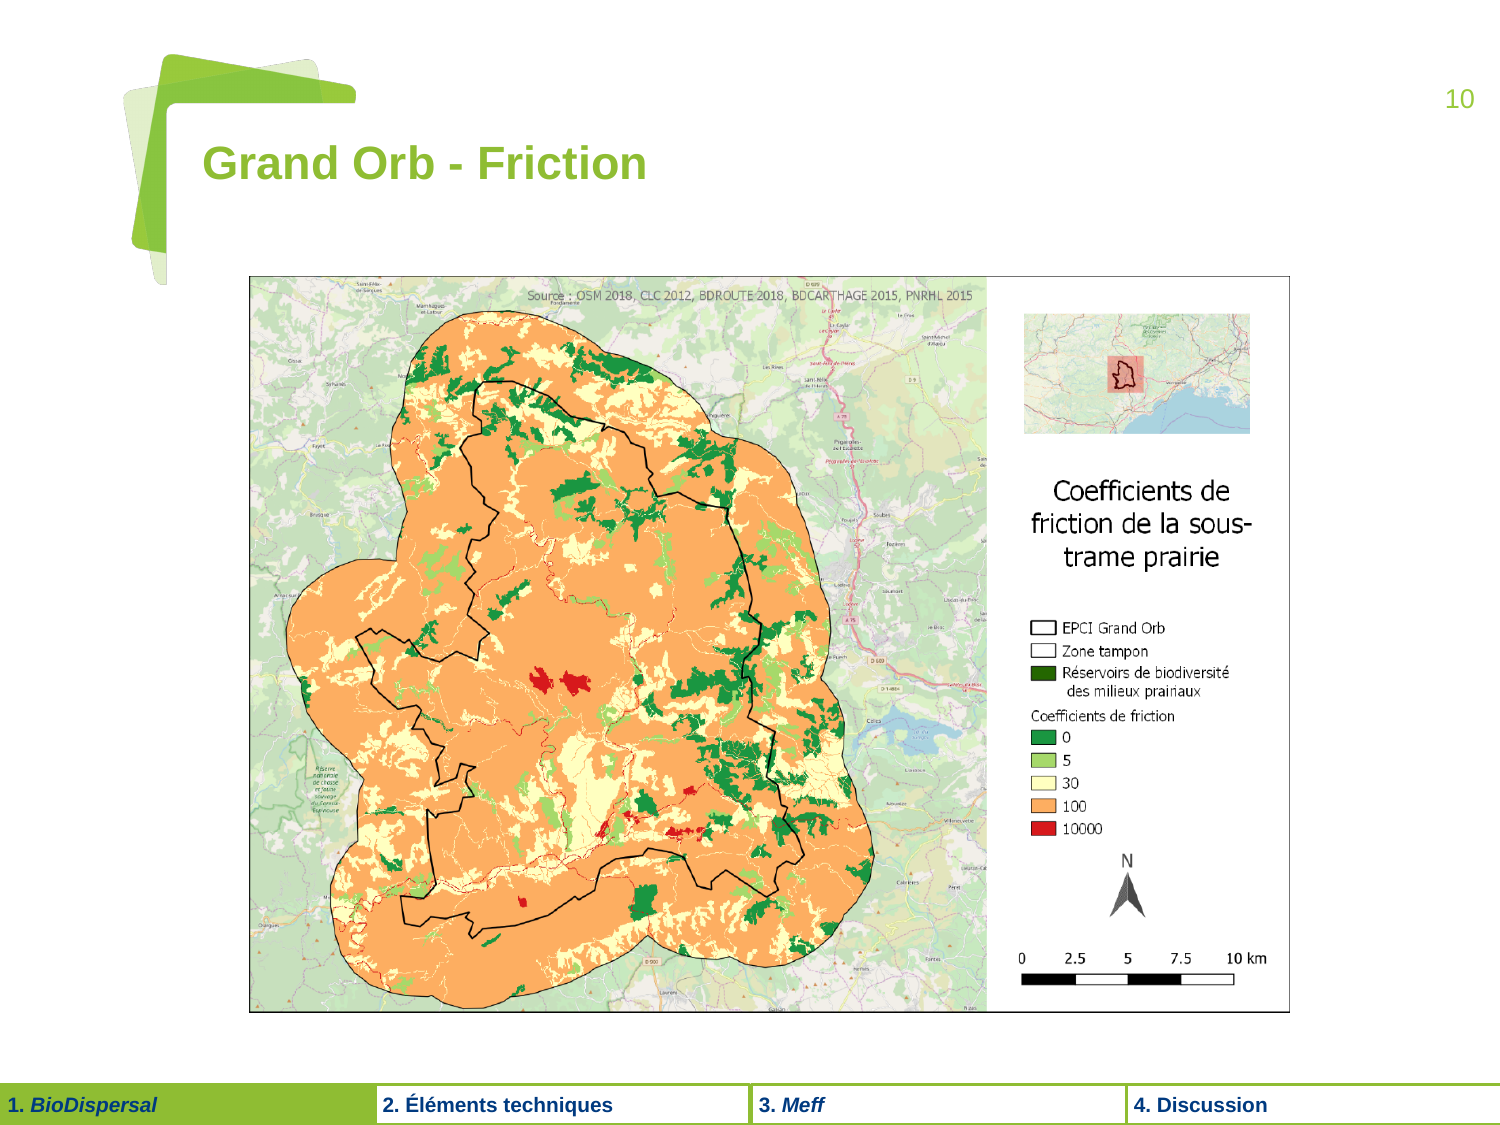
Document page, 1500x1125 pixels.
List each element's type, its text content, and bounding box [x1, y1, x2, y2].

title Grand Orb - Friction [194, 124, 1456, 198]
picture [124, 55, 1290, 1013]
slide_number 10 [1434, 74, 1483, 121]
